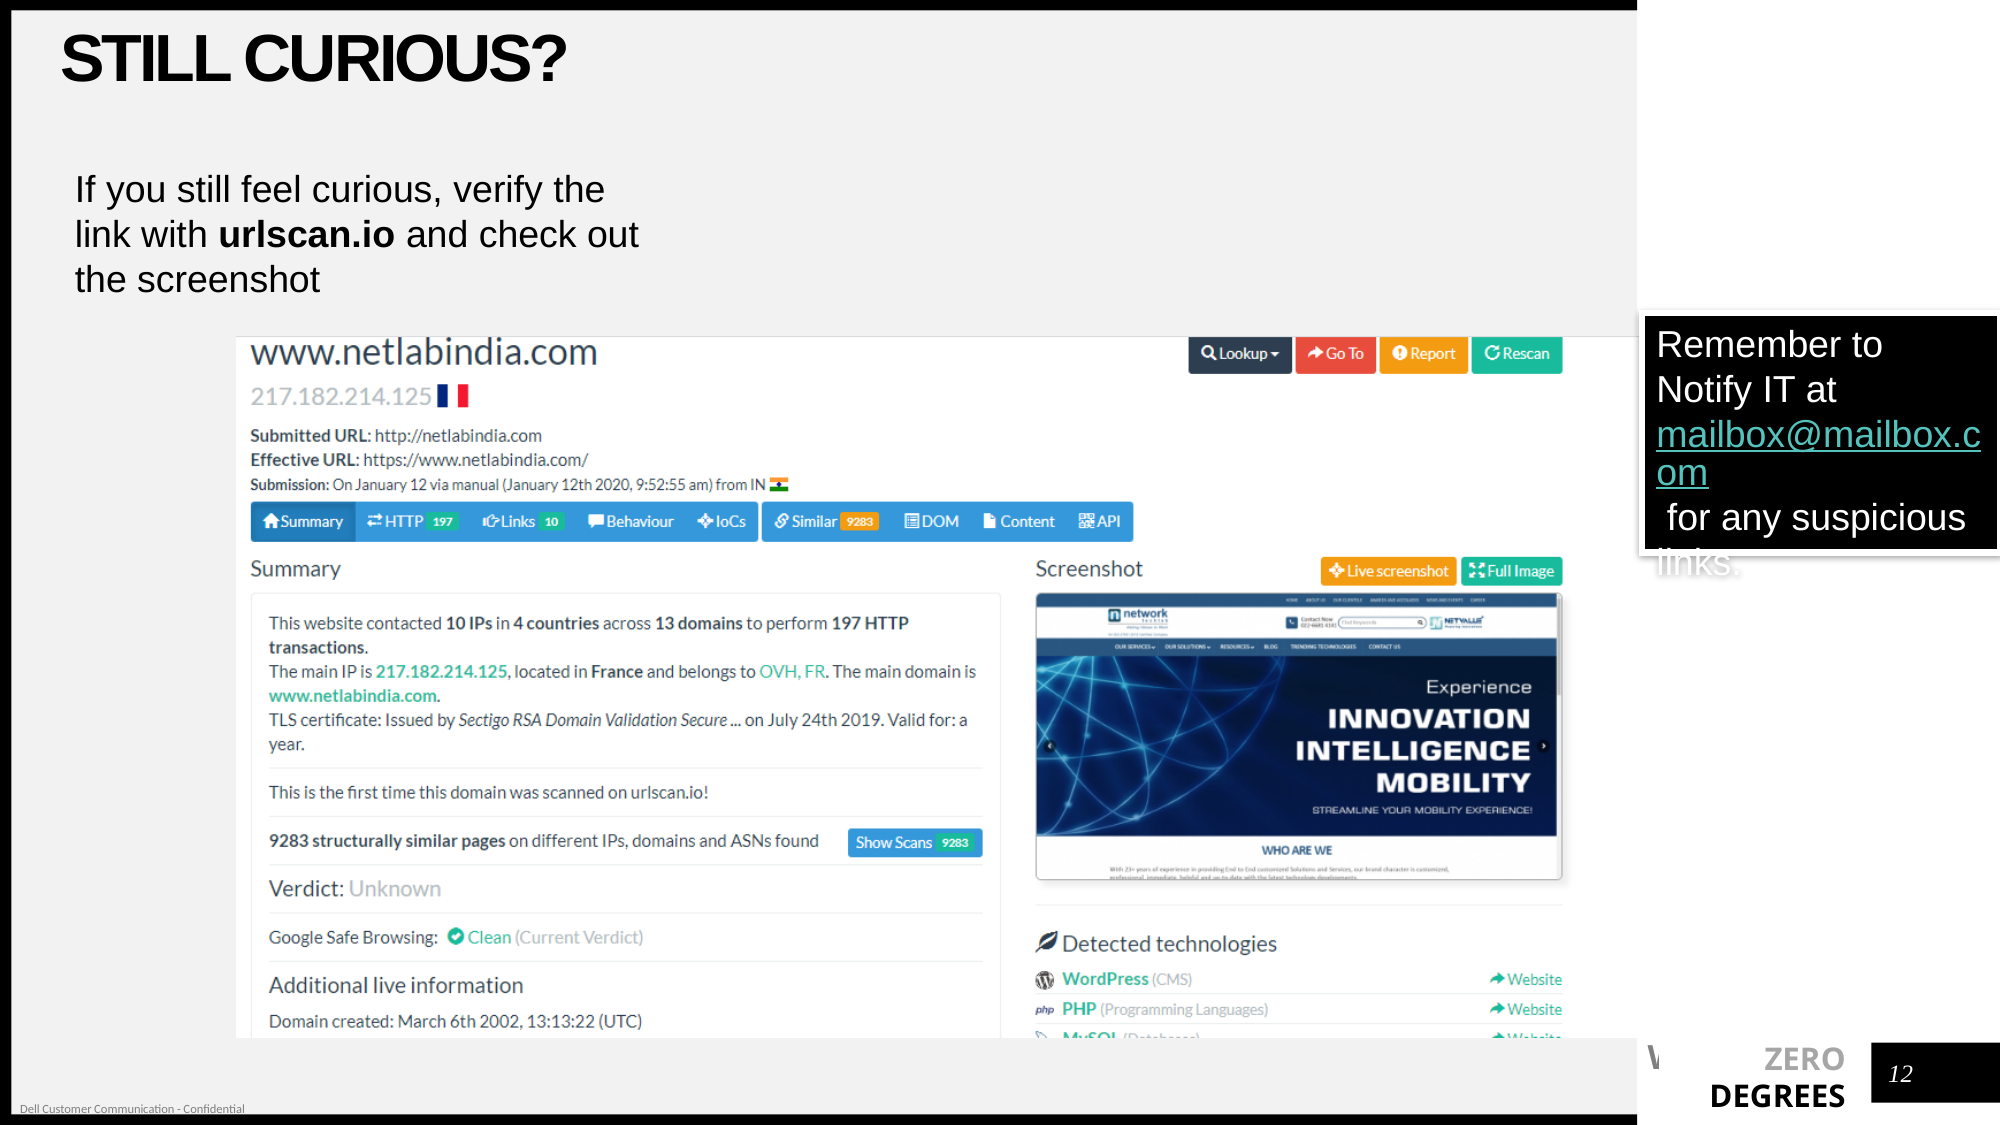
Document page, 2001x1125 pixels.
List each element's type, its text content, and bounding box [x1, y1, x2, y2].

picture [236, 335, 1642, 1039]
text_box Remember to Notify IT at mailbox@mailbox.com for any suspicious links. [1639, 310, 2000, 556]
text_box 12 [1877, 1050, 1924, 1096]
text_box ZERO DEGREES [1657, 1036, 1863, 1117]
text_box If you still feel curious, verify the link with urlscan.io and check out the screenshot [60, 157, 670, 307]
text_box Still curious? [60, 24, 1569, 96]
